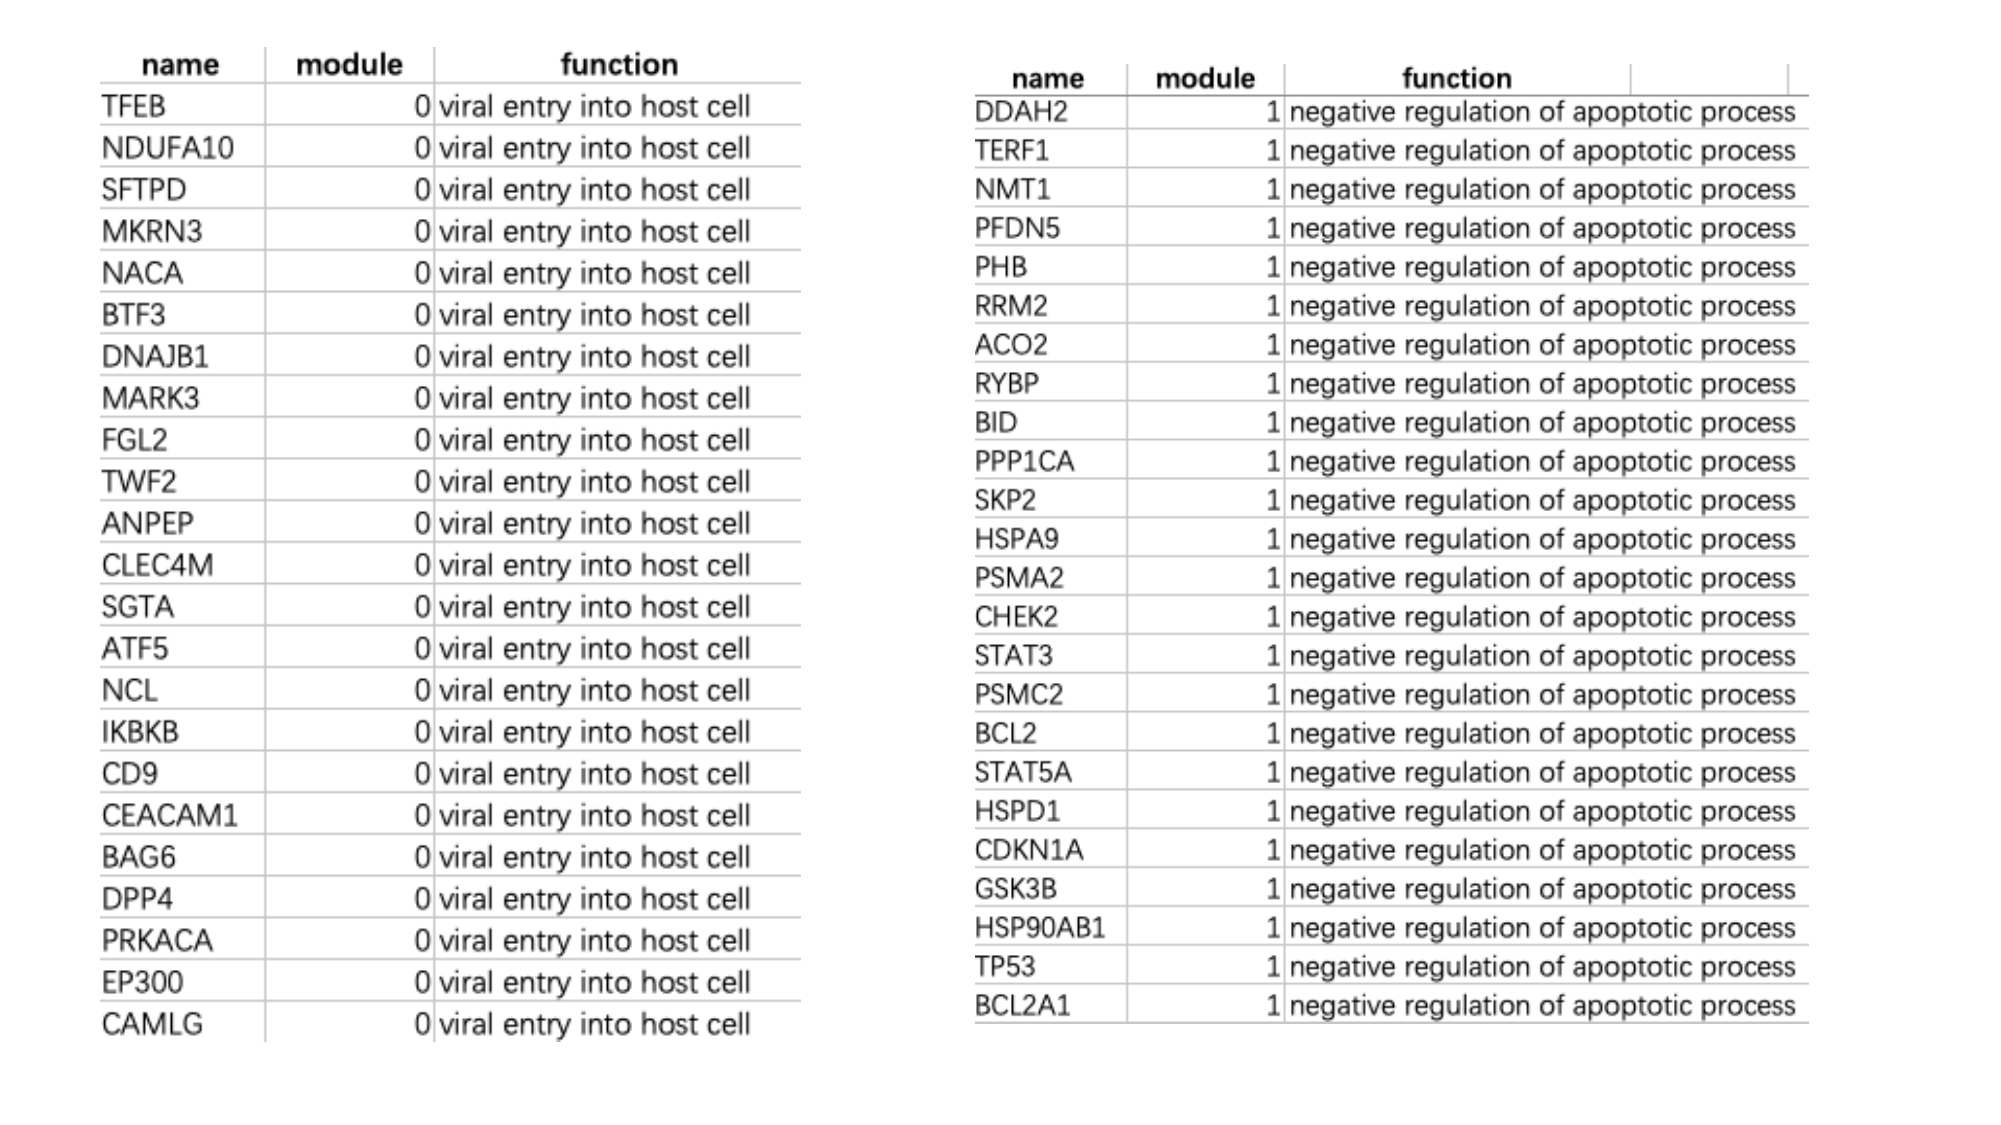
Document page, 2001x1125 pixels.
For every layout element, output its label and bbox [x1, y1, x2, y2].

picture [100, 47, 801, 1042]
picture [975, 64, 1809, 1024]
